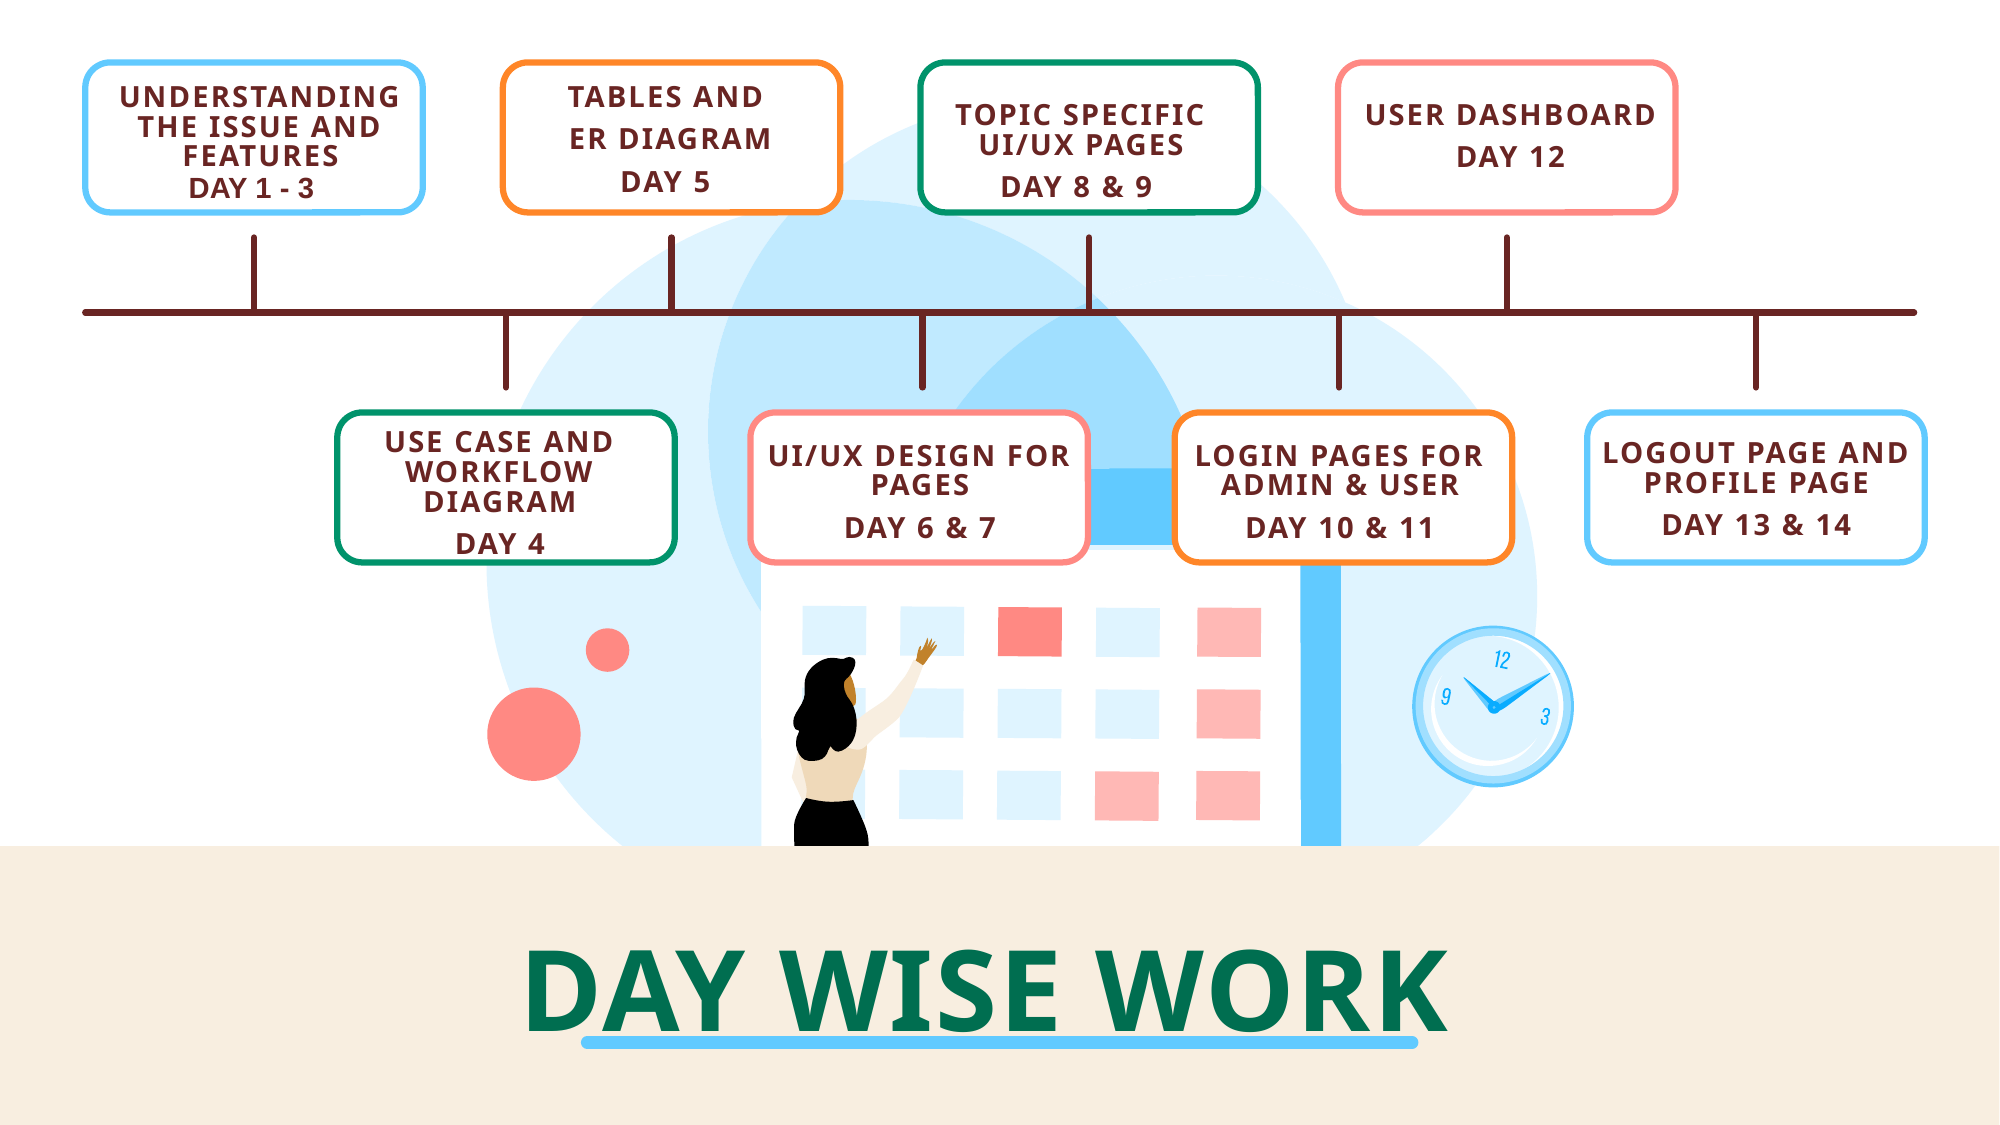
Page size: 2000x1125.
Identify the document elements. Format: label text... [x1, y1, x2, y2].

list DAY 1 - 3 [115, 164, 388, 210]
text_box USER DASHBOARD DAY 12 [1325, 50, 1696, 226]
text_box LOGOUT PAGE AND PROFILE PAGE DAY 13 & 14 [1571, 376, 1942, 552]
text_box TOPIC SPECIFIC UI/UX PAGES DAY 8 & 9 [895, 80, 1267, 256]
text_box UI/UX DESIGN FOR PAGES DAY 6 & 7 [734, 421, 1106, 597]
text_box USE CASE AND WORKFLOW DIAGRAM DAY 4 [314, 437, 686, 613]
title DAY WISE WORK [99, 920, 1900, 1075]
text_box LOGIN PAGES FOR ADMIN & USER DAY 10 & 11 [1154, 421, 1526, 597]
list TABLES AND ER DIAGRAM DAY 5 [503, 79, 838, 251]
list UNDERSTANDING THE ISSUE AND FEATURES [75, 68, 446, 183]
